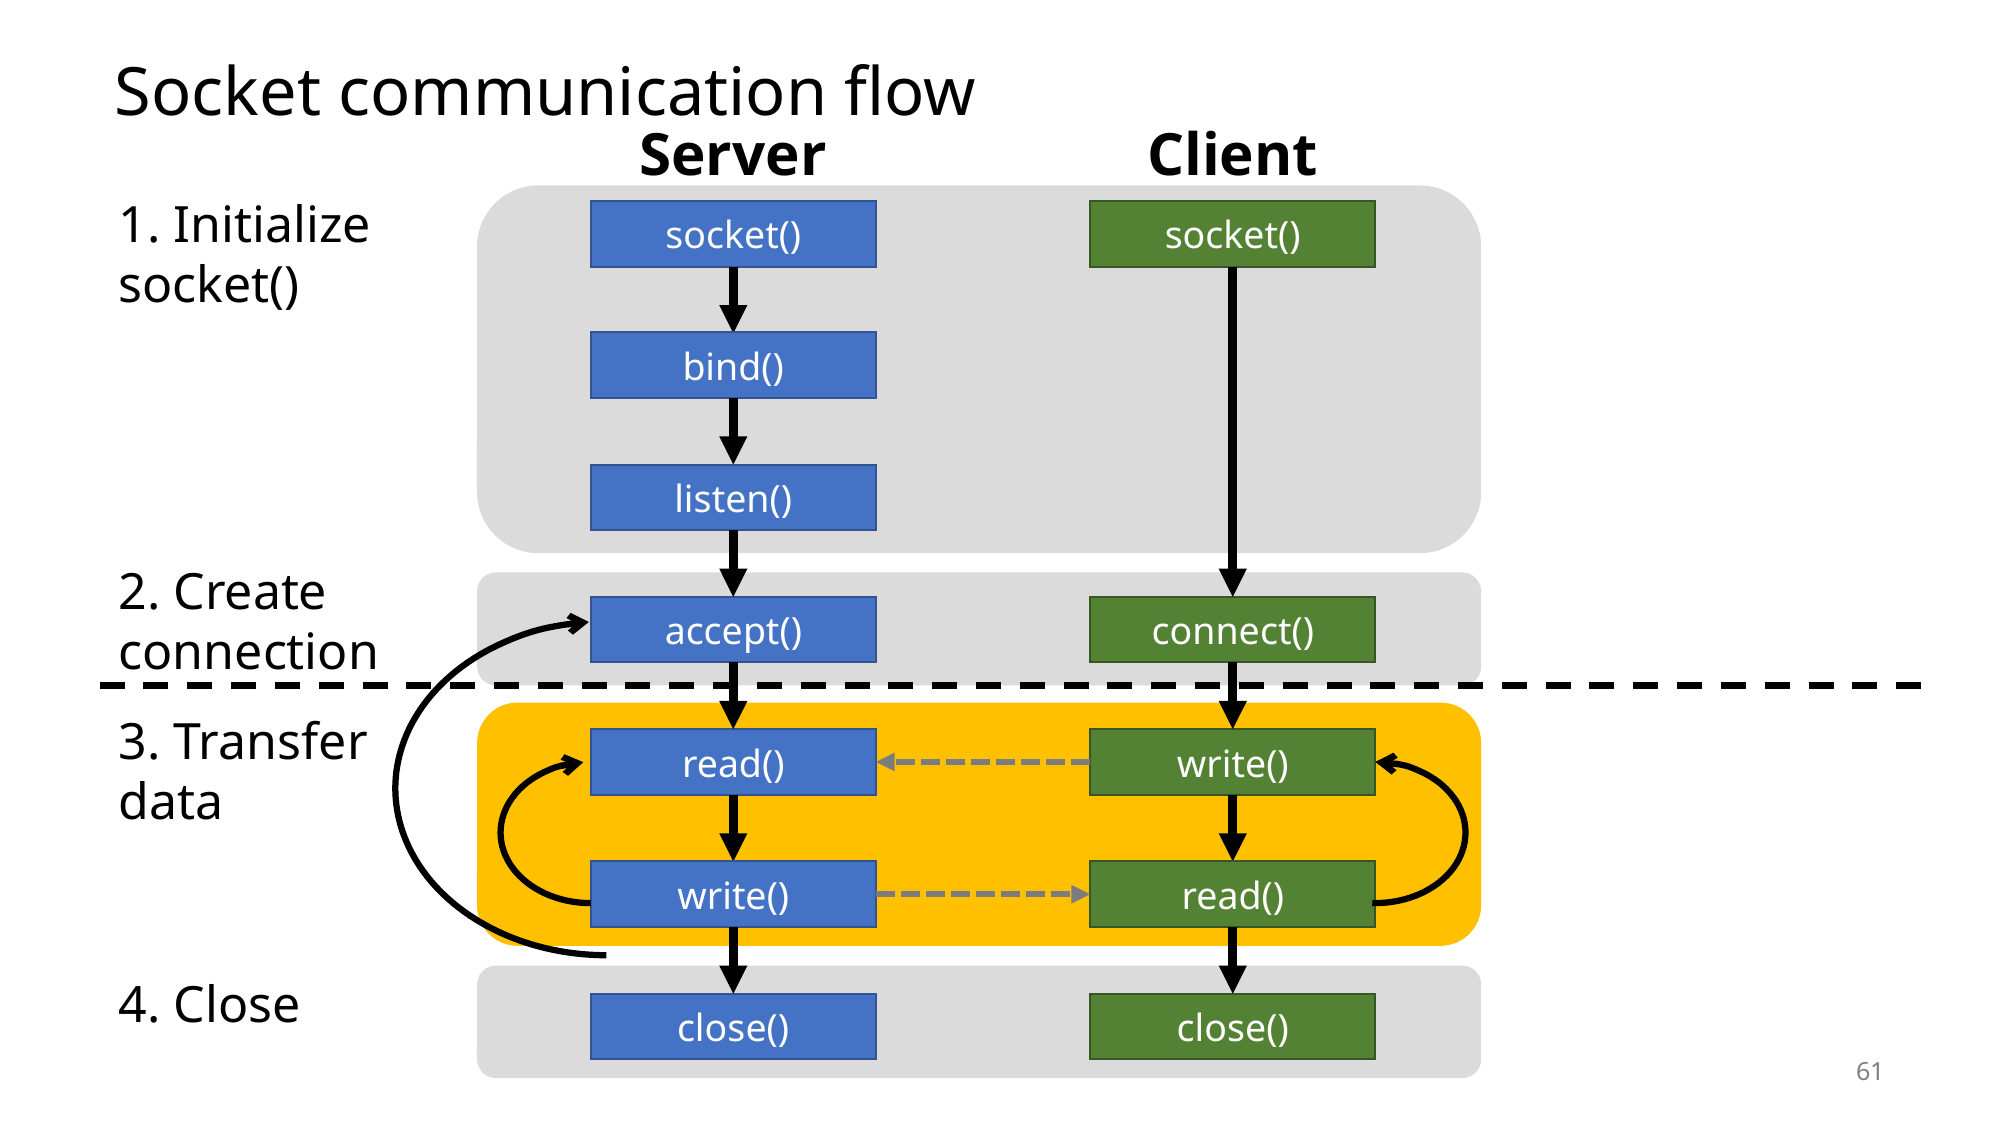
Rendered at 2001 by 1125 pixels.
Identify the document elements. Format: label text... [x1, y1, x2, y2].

slide_number 61 [1749, 1042, 1900, 1103]
title Socket communication flow [99, 37, 1900, 150]
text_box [103, 730, 1482, 994]
text_box Server [599, 110, 867, 185]
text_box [103, 994, 1482, 1079]
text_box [103, 686, 1482, 730]
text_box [103, 185, 1482, 597]
text_box Client [1099, 110, 1367, 185]
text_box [103, 597, 1482, 685]
